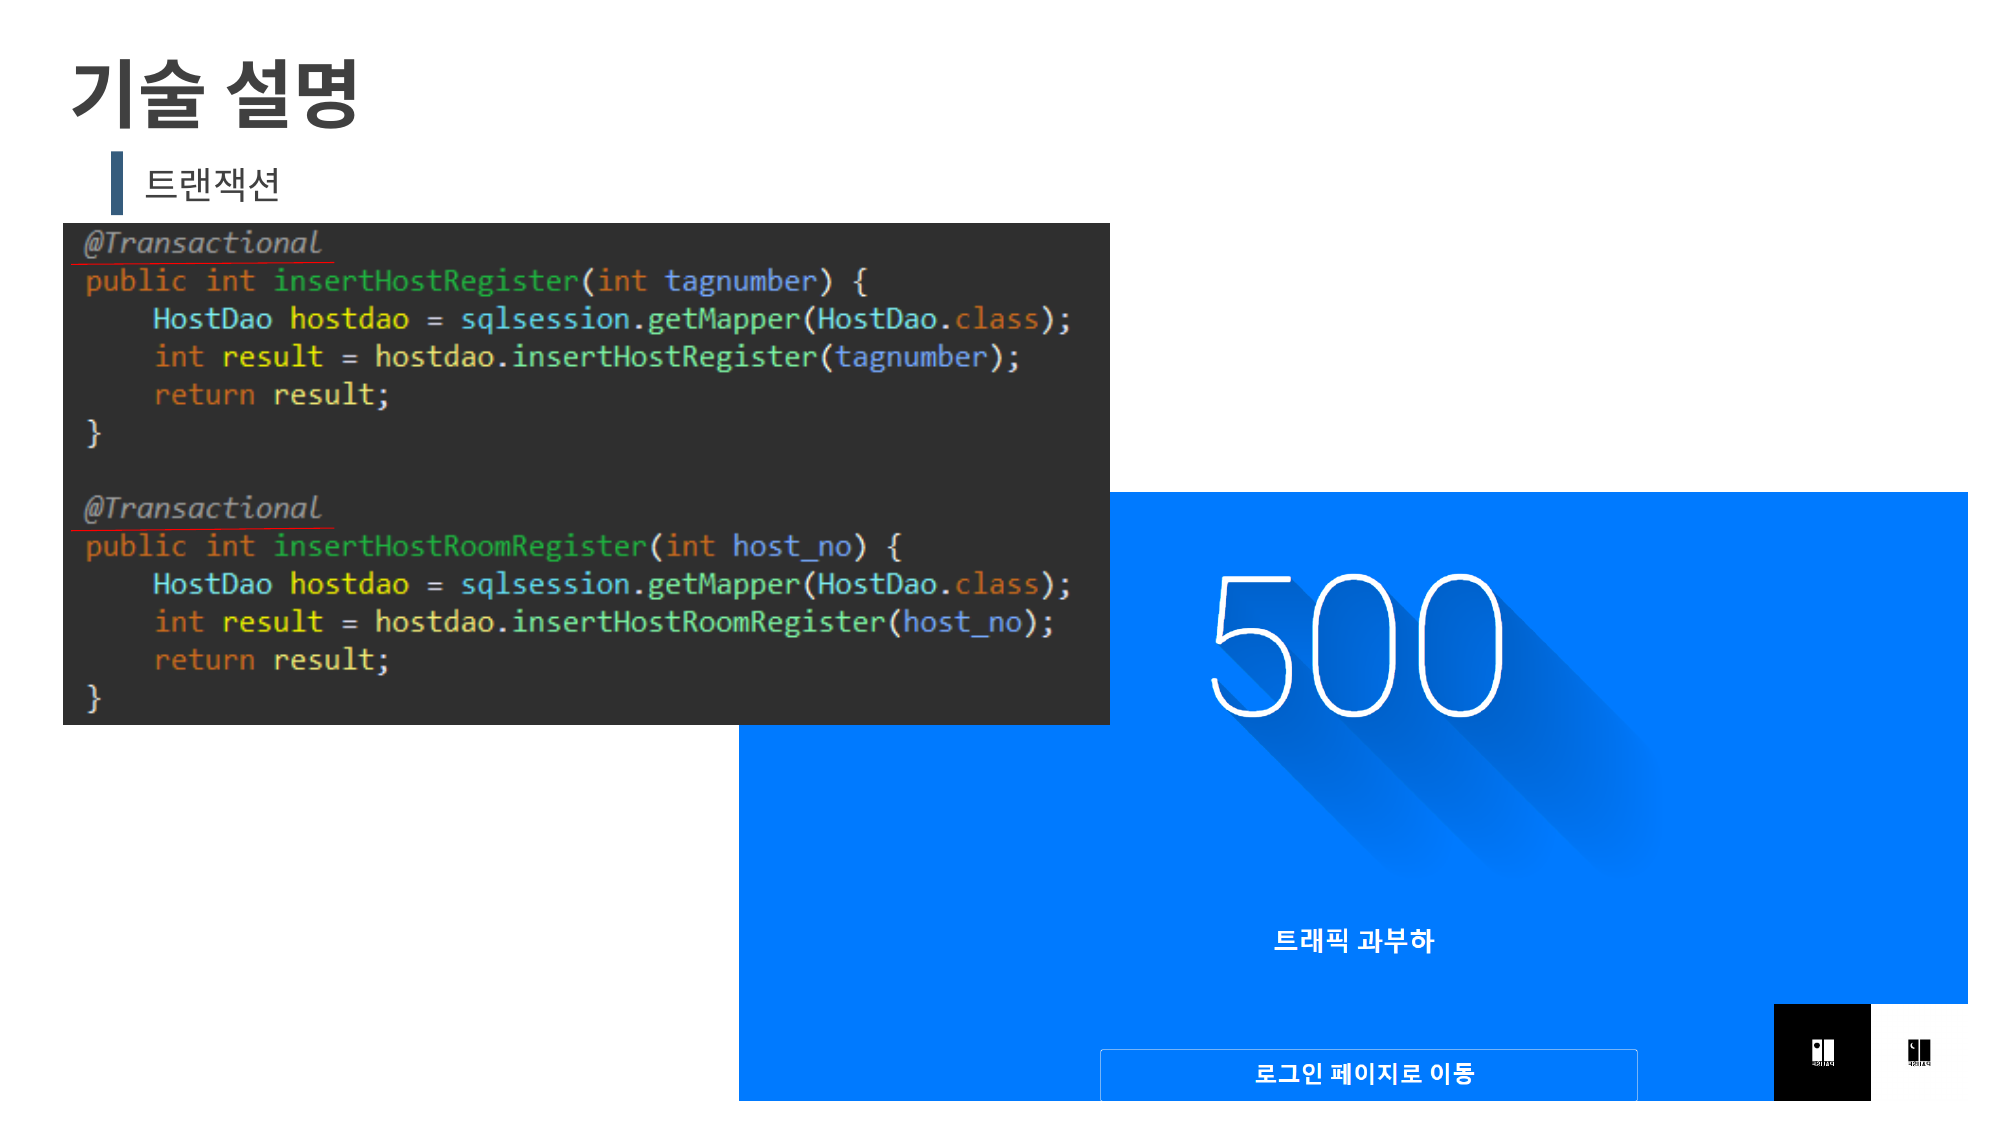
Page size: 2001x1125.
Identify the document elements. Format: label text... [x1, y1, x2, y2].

text_box 기술 설명 [54, 39, 688, 146]
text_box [125, 725, 132, 828]
text_box [111, 151, 123, 216]
text_box 트랜잭션 [129, 154, 755, 215]
picture [63, 223, 1968, 1101]
